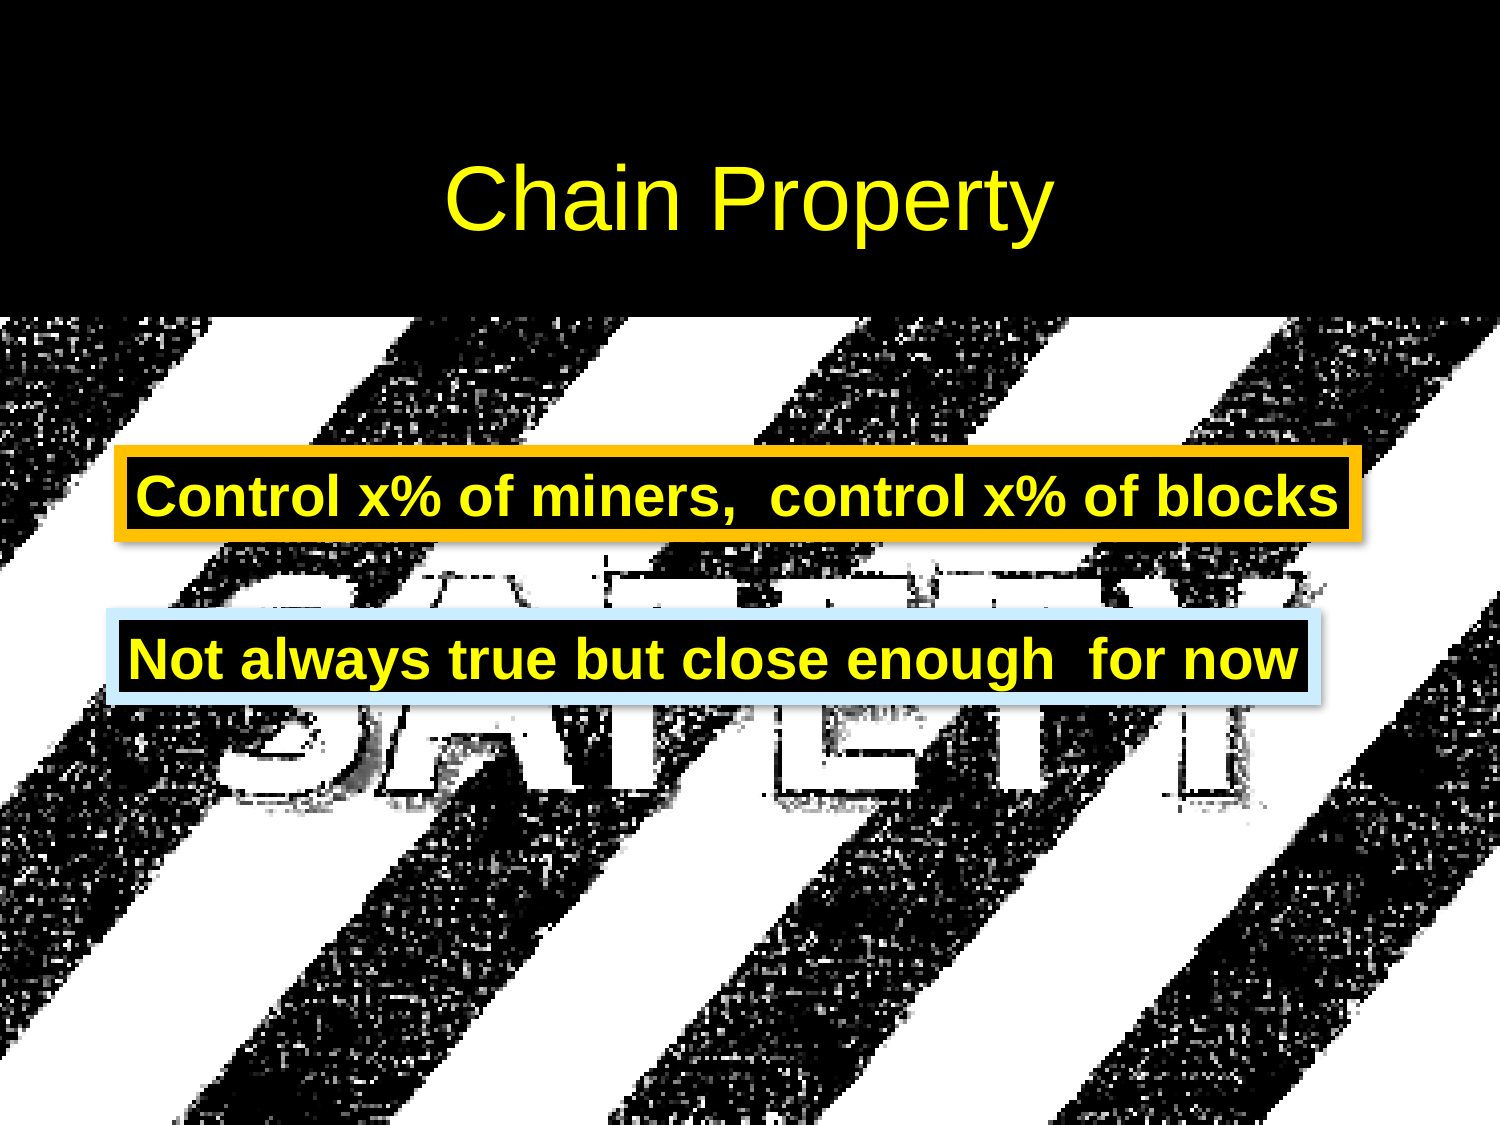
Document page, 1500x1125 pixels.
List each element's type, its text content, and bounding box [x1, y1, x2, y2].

picture [0, 316, 1500, 1125]
title Chain Property [112, 99, 1388, 288]
